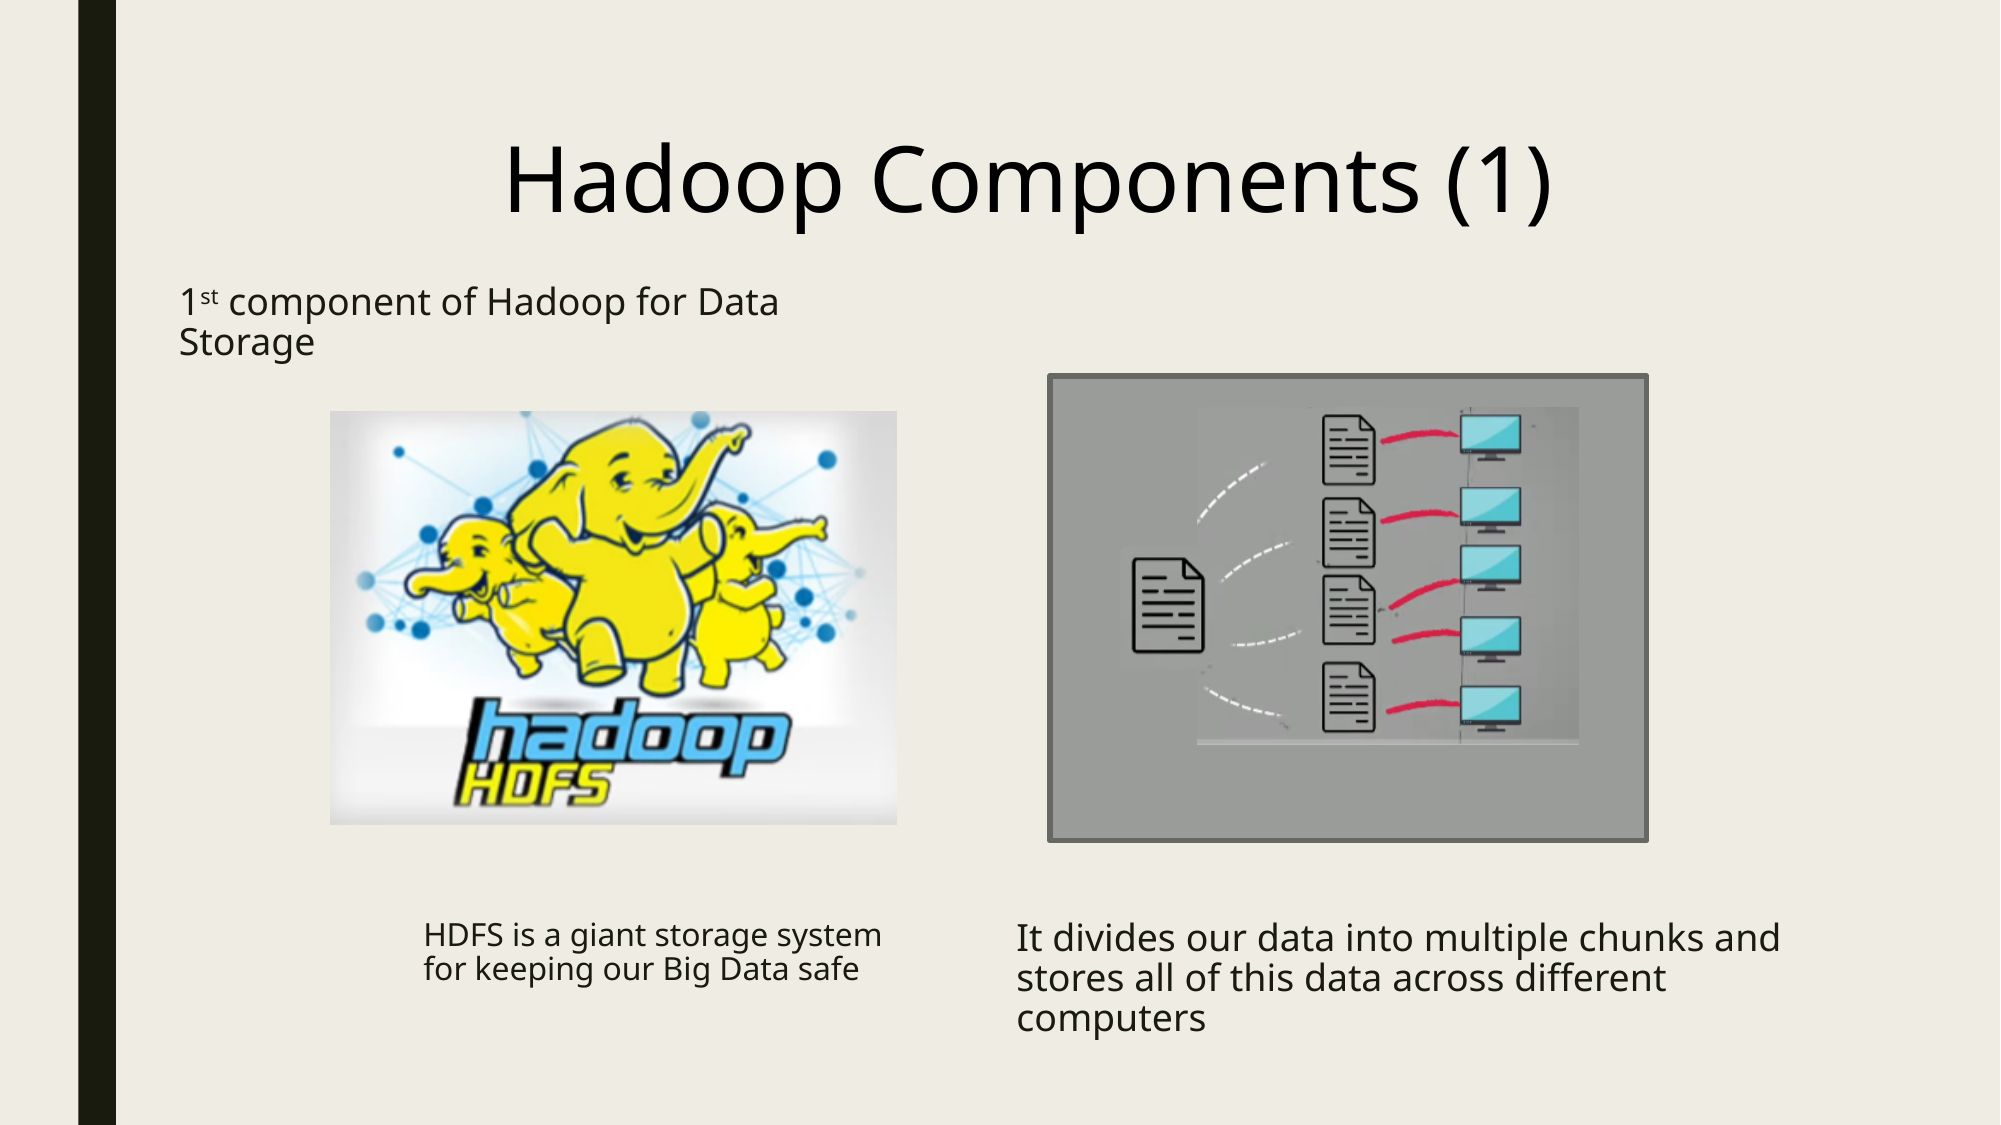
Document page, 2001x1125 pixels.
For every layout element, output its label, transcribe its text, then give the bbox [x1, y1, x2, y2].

title 1st component of Hadoop for Data Storage [163, 276, 805, 376]
picture [330, 411, 897, 825]
text_box [1047, 373, 1649, 843]
picture [1119, 407, 1579, 745]
text_box Hadoop Components (1) [459, 113, 1598, 239]
text_box HDFS is a giant storage system for keeping our Big Data safe [408, 912, 942, 1016]
text_box It divides our data into multiple chunks and stores all of this data across different computers [1001, 912, 1800, 1016]
